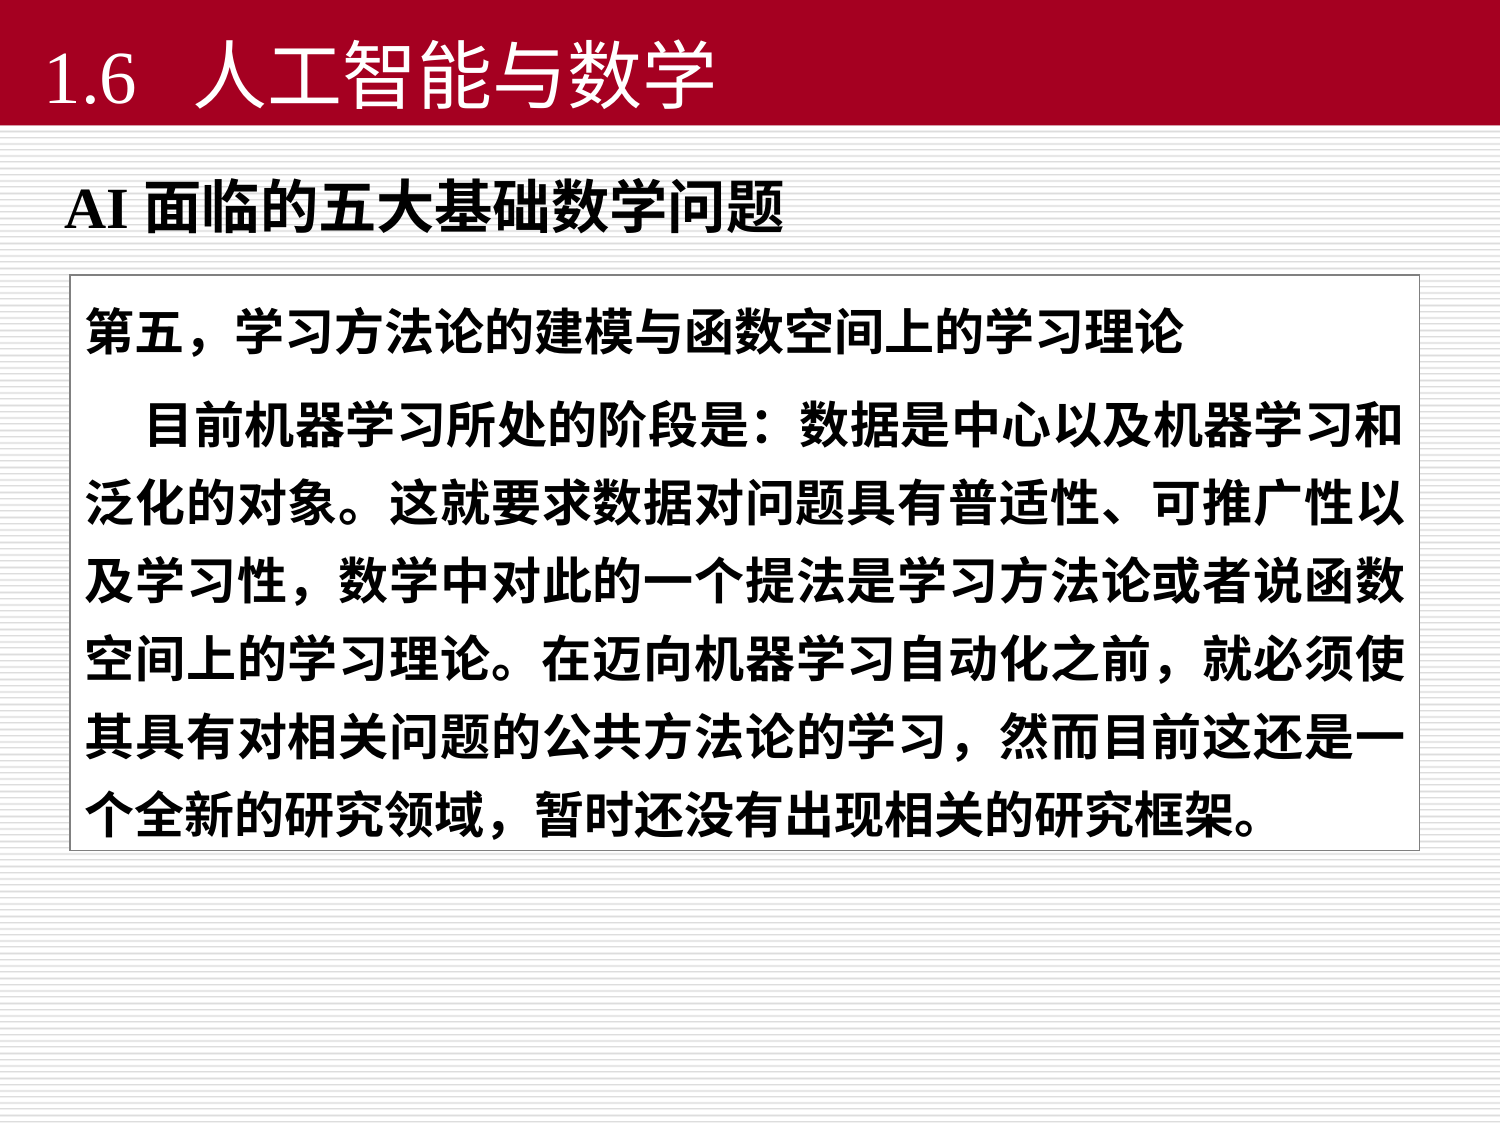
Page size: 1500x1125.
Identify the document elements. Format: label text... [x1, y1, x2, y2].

text_box AI面临的五大基础数学问题 [50, 162, 1468, 1049]
slide_number [1137, 1062, 1463, 1122]
picture [0, 126, 1500, 1125]
text_box 1.6 人工智能与数学 [0, 0, 1500, 126]
